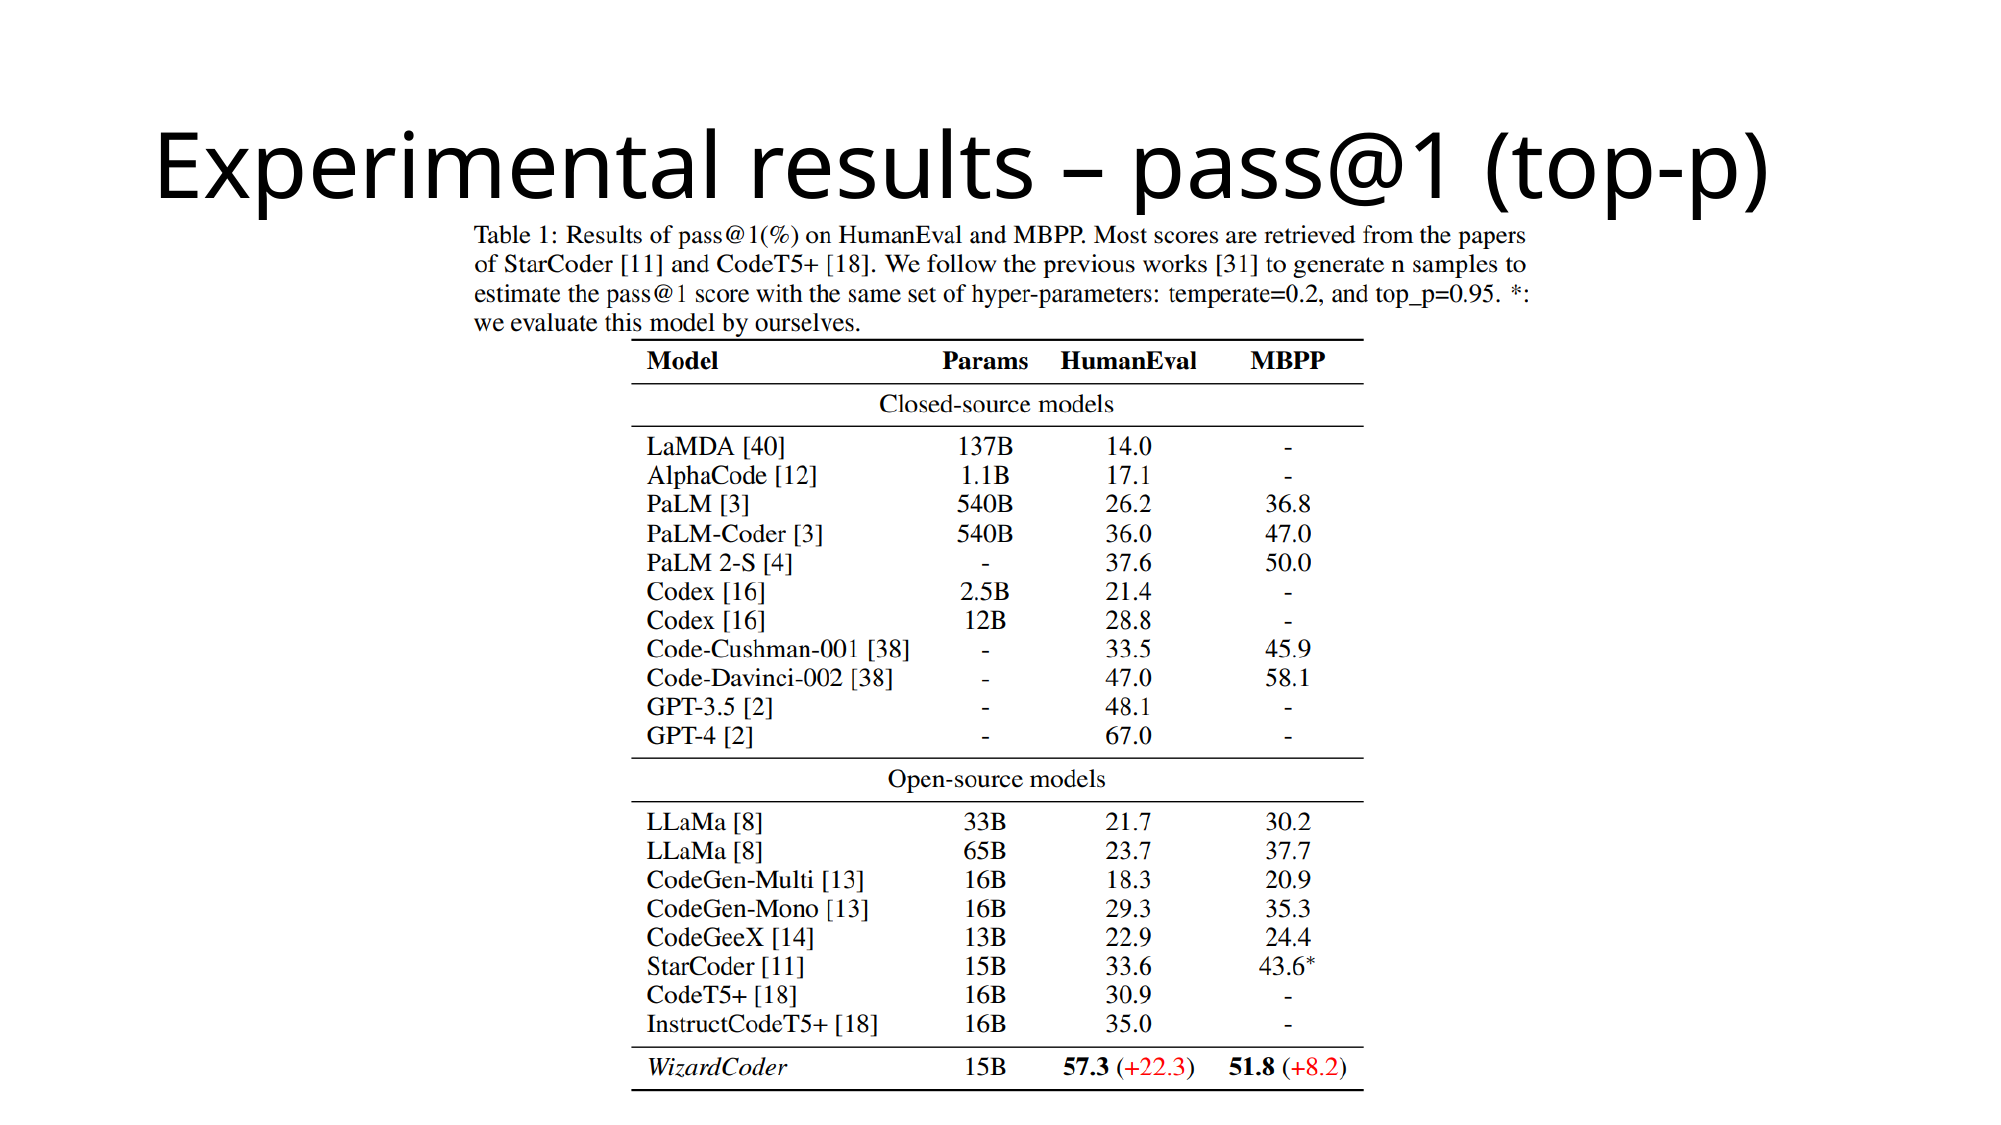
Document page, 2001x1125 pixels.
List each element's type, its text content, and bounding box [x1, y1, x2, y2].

title Experimental results – pass@1 (top-p) [137, 59, 1863, 278]
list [462, 215, 1538, 1098]
